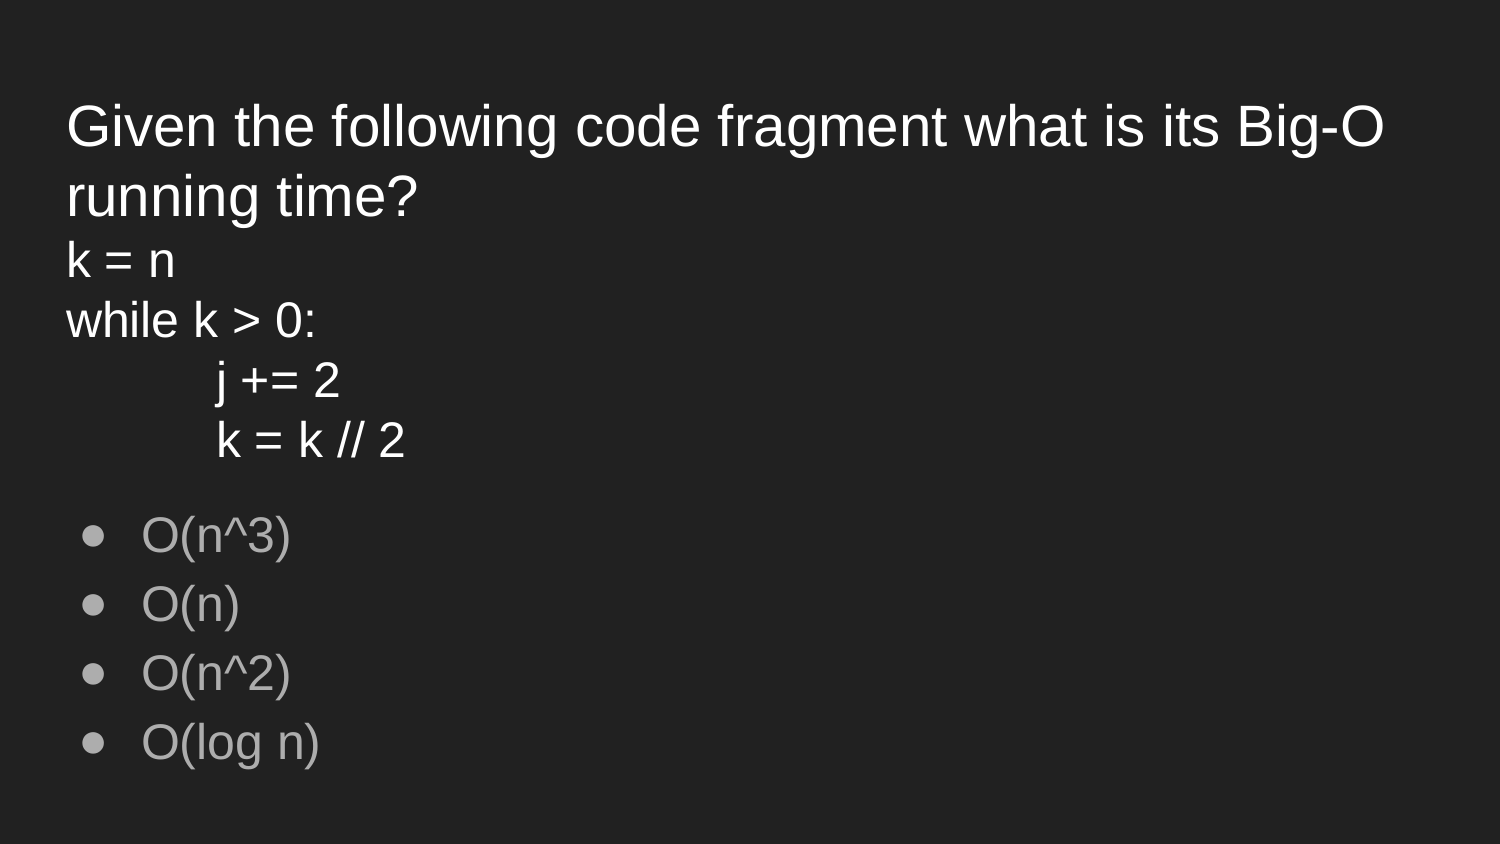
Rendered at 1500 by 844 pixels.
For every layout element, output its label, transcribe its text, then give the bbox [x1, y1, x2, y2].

list O(n^3) O(n) O(n^2) O(log n) [51, 478, 1449, 803]
title Given the following code fragment what is its Big-O running time? k = n while k > 0: j += 2 k = k // 2 [51, 72, 1449, 478]
